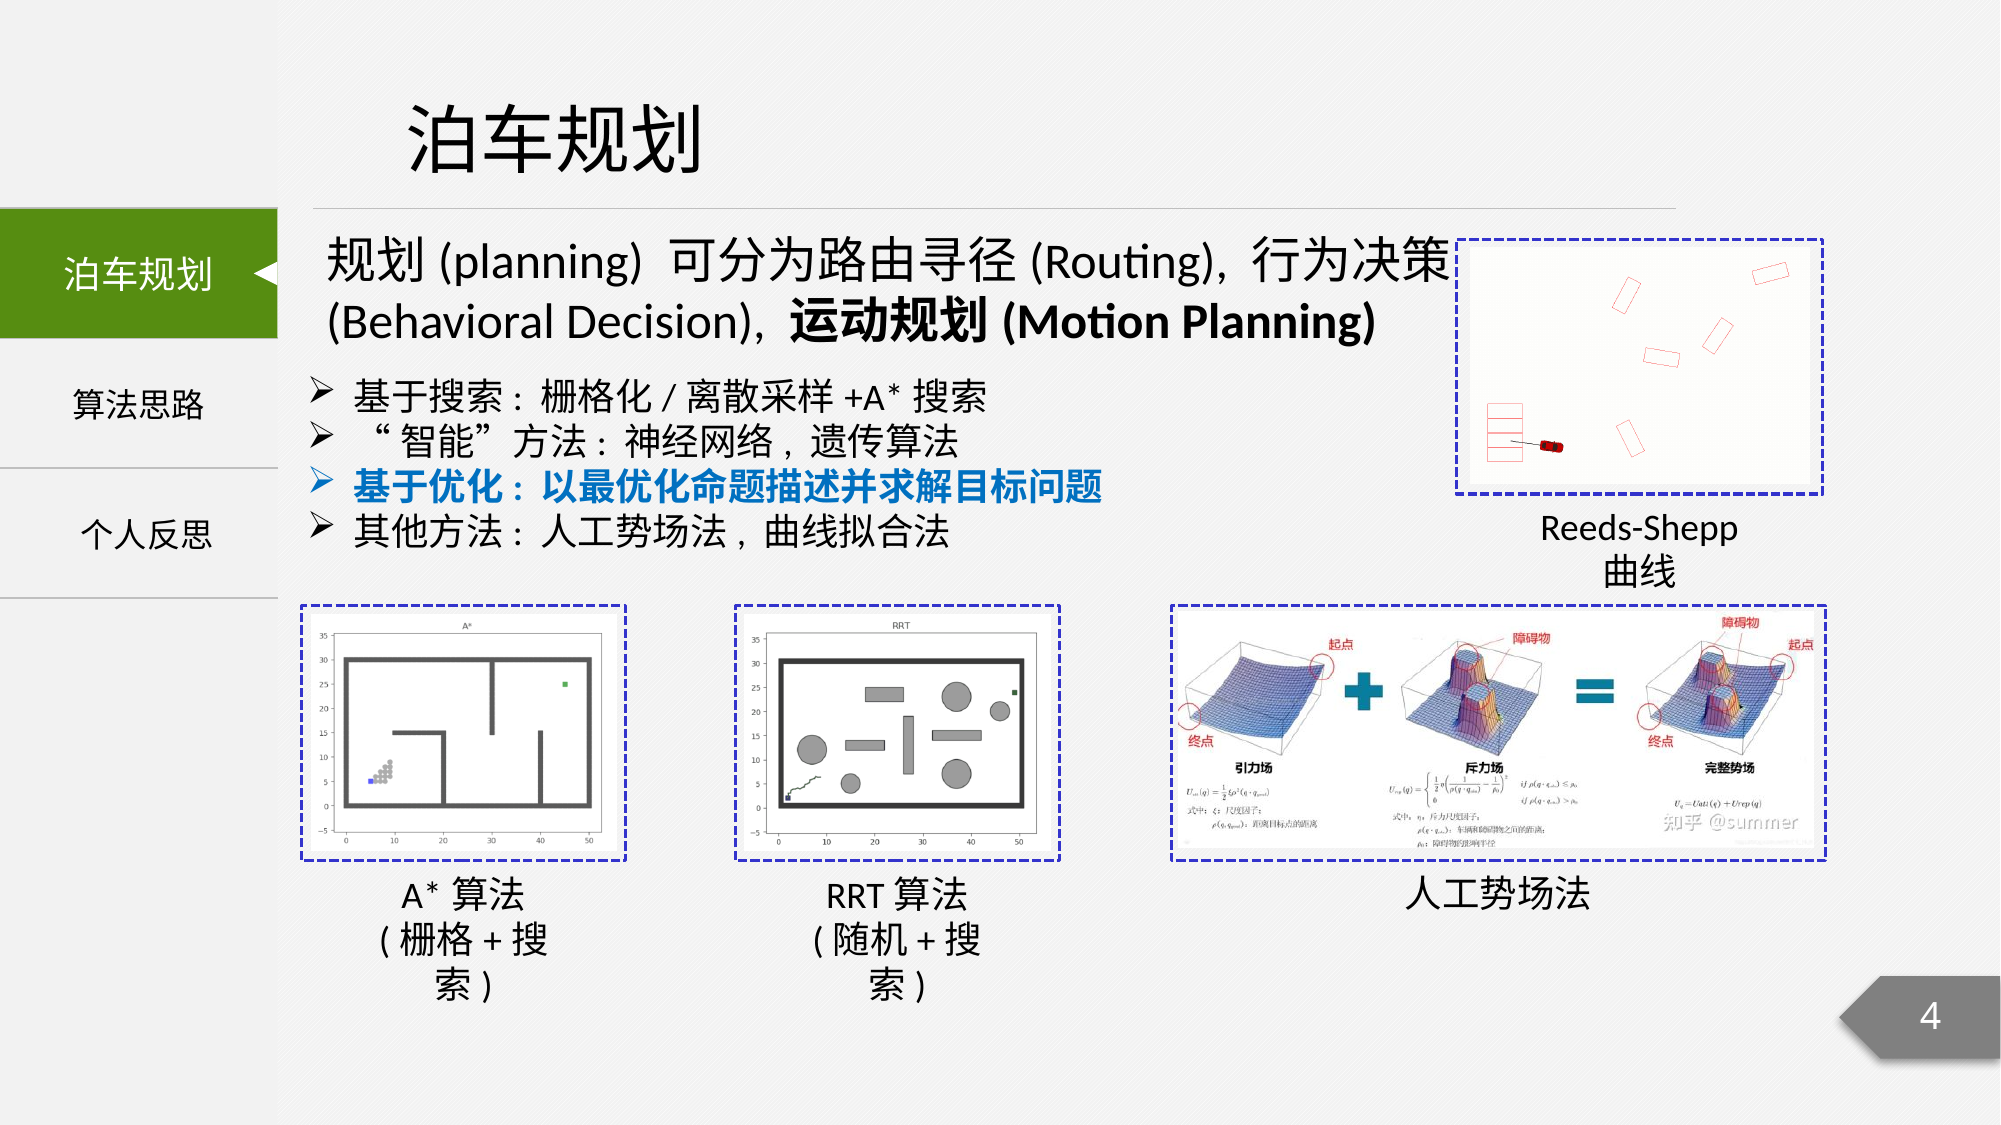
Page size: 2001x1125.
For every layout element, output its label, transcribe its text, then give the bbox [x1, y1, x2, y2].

picture [1178, 611, 1814, 848]
text_box [301, 605, 626, 861]
text_box 规划(planning) 可分为路由寻径(Routing), 行为决策(Behavioral Decision), 运动规划(Motion Planning) [311, 221, 1607, 356]
text_box A*算法 (栅格+搜索) [339, 863, 589, 1014]
text_box [735, 605, 1060, 861]
picture [1470, 247, 1810, 484]
picture [311, 614, 617, 851]
text_box 基于搜索: 栅格化/离散采样+A*搜索 “智能”方法: 神经网络, 遗传算法 基于优化: 以最优化命题描述并求解目标问题 其他方法: 人工势场法, 曲线拟合法 [292, 365, 1670, 560]
text_box RRT算法 (随机+搜索) [772, 863, 1022, 1014]
text_box [1456, 239, 1823, 494]
text_box 人工势场法 [1374, 863, 1624, 923]
text_box [1171, 605, 1826, 861]
picture [744, 614, 1051, 851]
text_box Reeds-Shepp 曲线 [1515, 495, 1765, 600]
